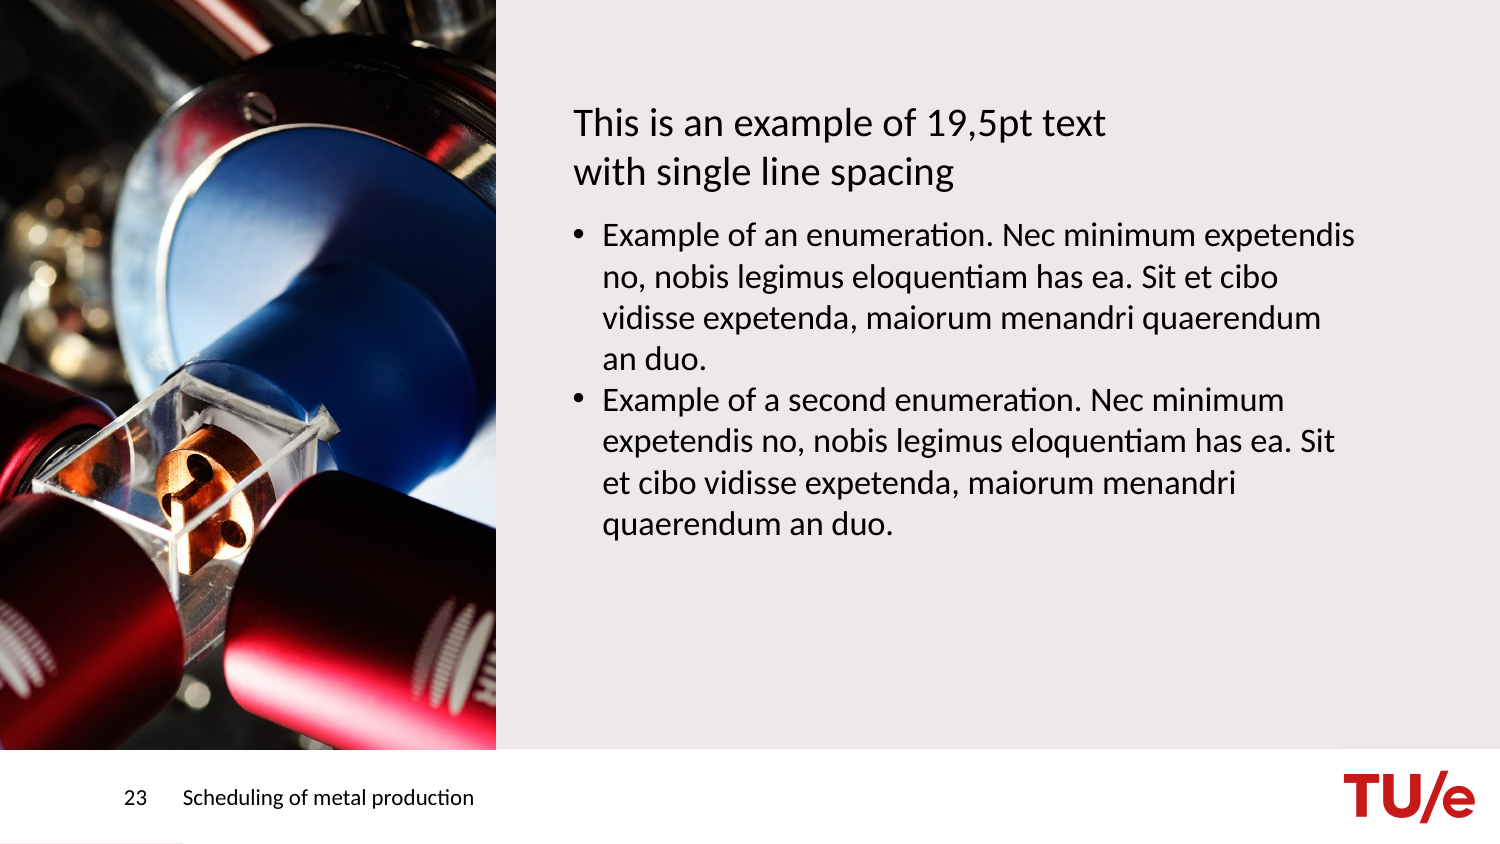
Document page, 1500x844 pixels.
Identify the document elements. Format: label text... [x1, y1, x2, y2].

list Example of an enumeration. Nec minimum expetendis no, nobis legimus eloquentiam has ea. Sit et cibo vidisse expetenda, maiorum menandri quaerendum an duo. Example of a second enumeration. Nec minimum expetendis no, nobis legimus eloquentiam has ea. Sit et cibo vidisse expetenda, maiorum menandri quaerendum an duo. [572, 212, 1364, 694]
picture [1339, 749, 1500, 844]
picture [0, 0, 496, 750]
footer Scheduling of metal production [183, 749, 1339, 844]
slide_number 23 [0, 750, 183, 844]
title This is an example of 19,5pt text with single line spacing [573, 96, 1364, 212]
